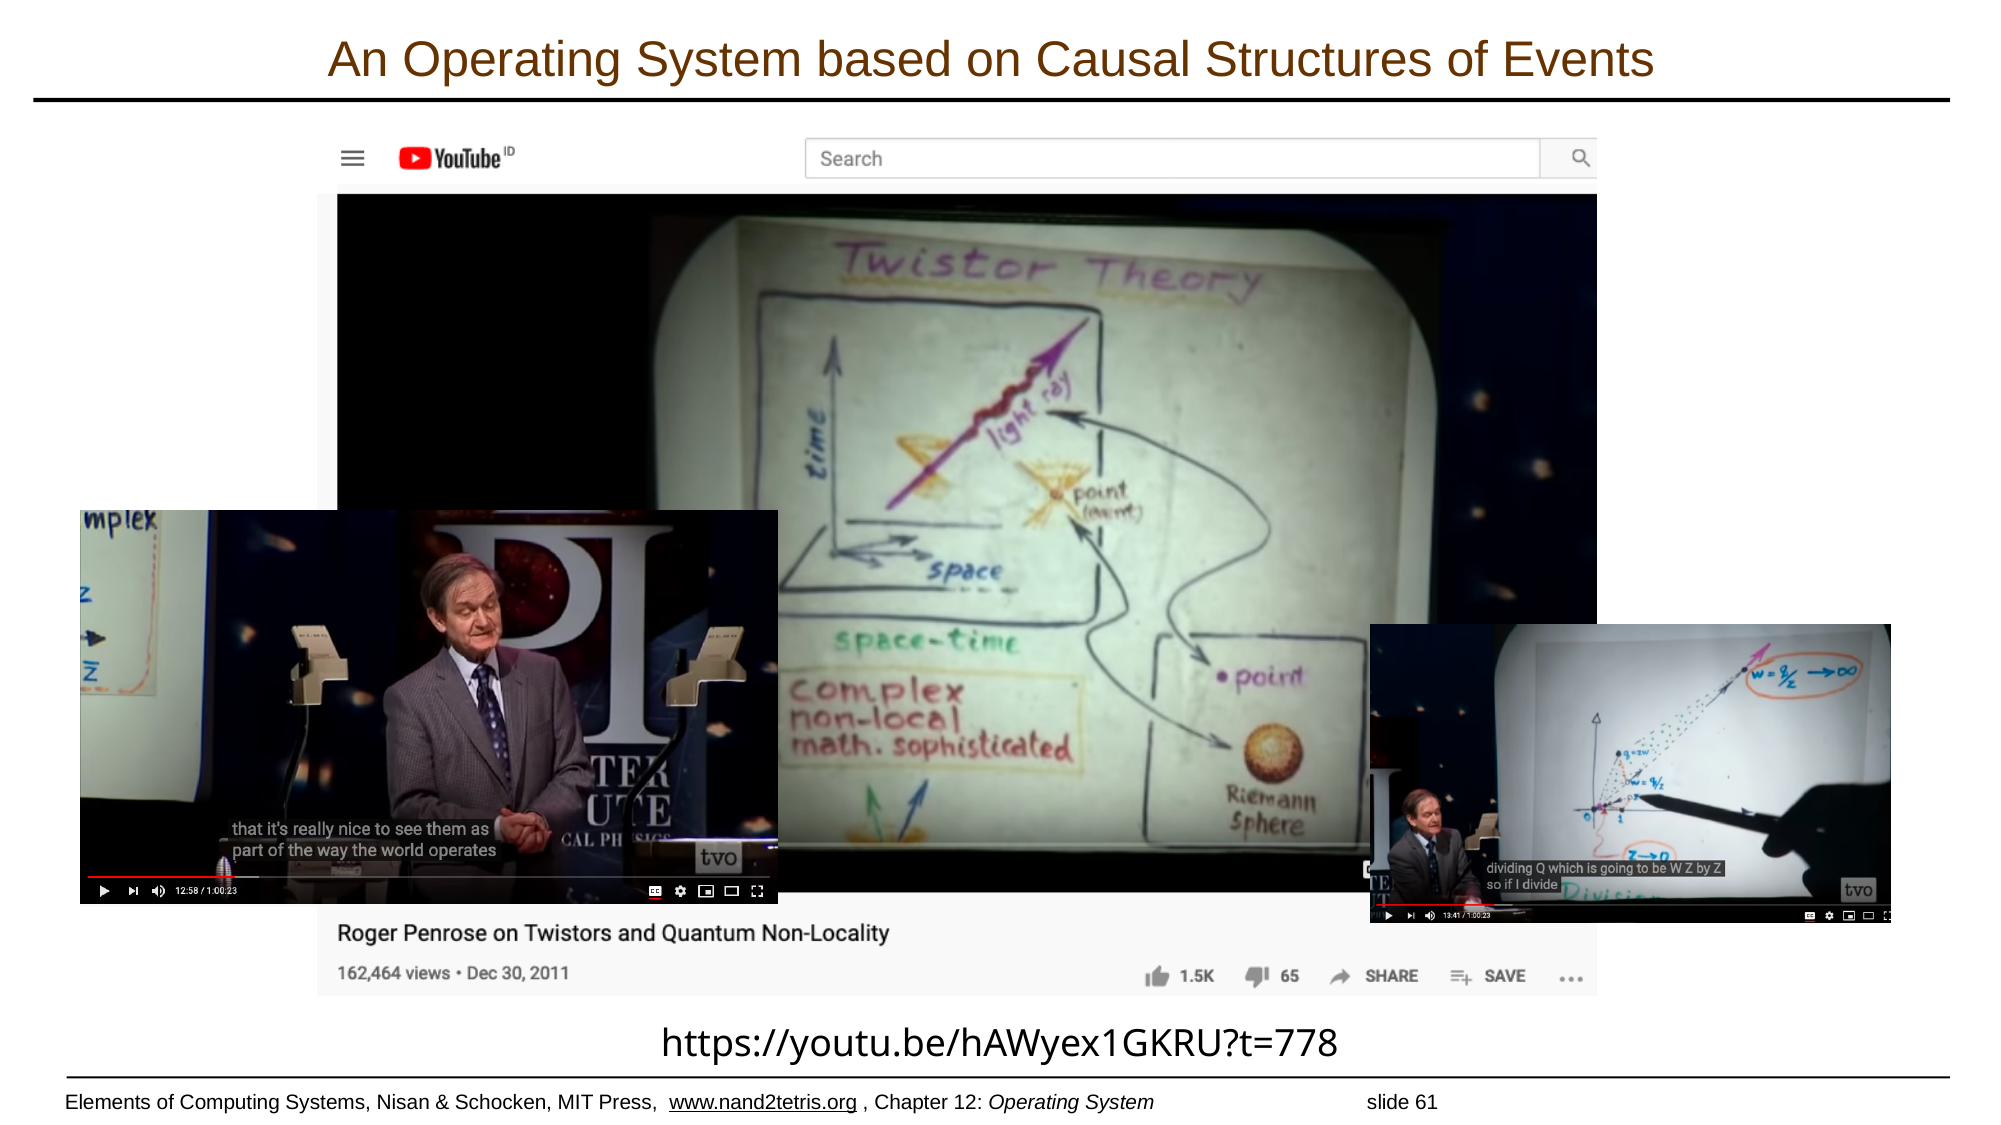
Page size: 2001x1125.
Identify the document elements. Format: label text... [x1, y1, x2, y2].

picture [79, 128, 1891, 996]
text_box https://youtu.be/hAWyex1GKRU?t=778 [646, 1011, 1354, 1072]
title An Operating System based on Causal Structures of Events [33, 12, 1950, 100]
